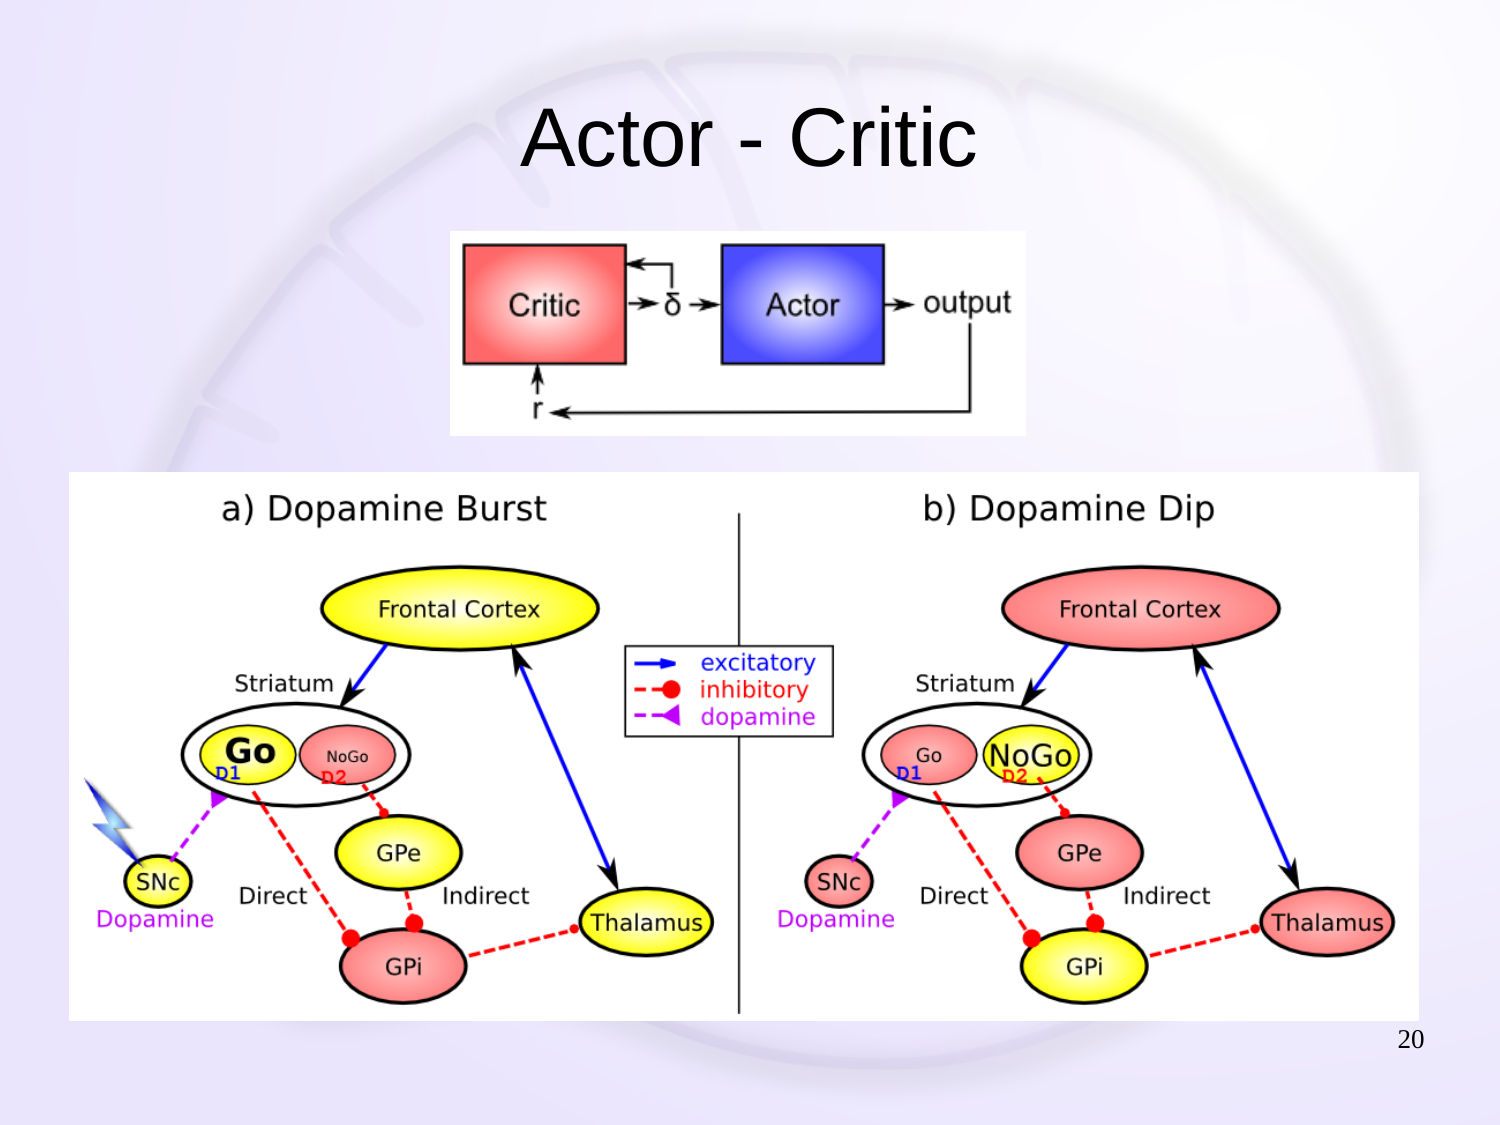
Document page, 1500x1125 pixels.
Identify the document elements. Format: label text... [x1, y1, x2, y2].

slide_number 20 [1075, 1024, 1425, 1103]
title Actor - Critic [74, 44, 1425, 233]
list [449, 229, 1026, 437]
picture [0, 0, 1500, 1125]
